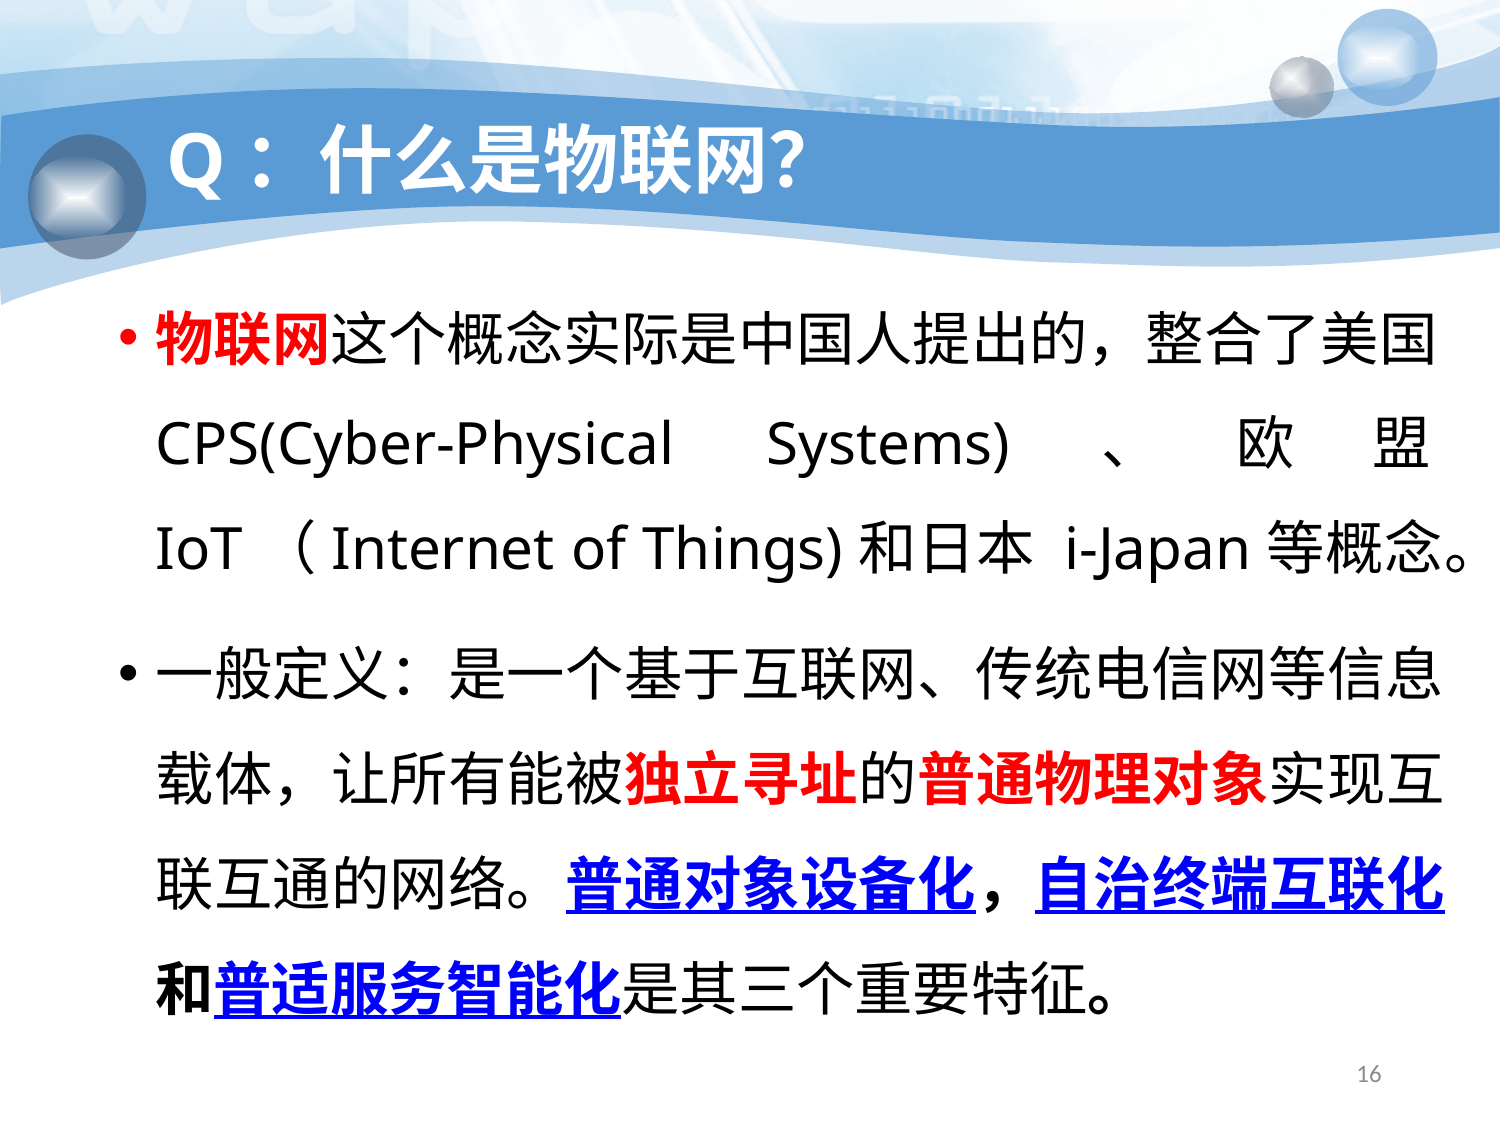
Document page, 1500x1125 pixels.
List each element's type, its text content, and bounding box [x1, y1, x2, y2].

list 物联网这个概念实际是中国人提出的，整合了美国CPS(Cyber-Physical Systems)、欧盟IoT（Internet of Things)和日本 i-Japan等概念。 一般定义：是一个基于互联网、传统电信网等信息载体，让所有能被独立寻址的普通物理对象实现互联互通的网络。普通对象设备化，自治终端互联化和普适服务智能化是其三个重要特征。 [103, 259, 1460, 1093]
title Q：什么是物联网？ [150, 81, 1105, 245]
picture [0, 0, 1500, 113]
slide_number 16 [1059, 1042, 1397, 1103]
